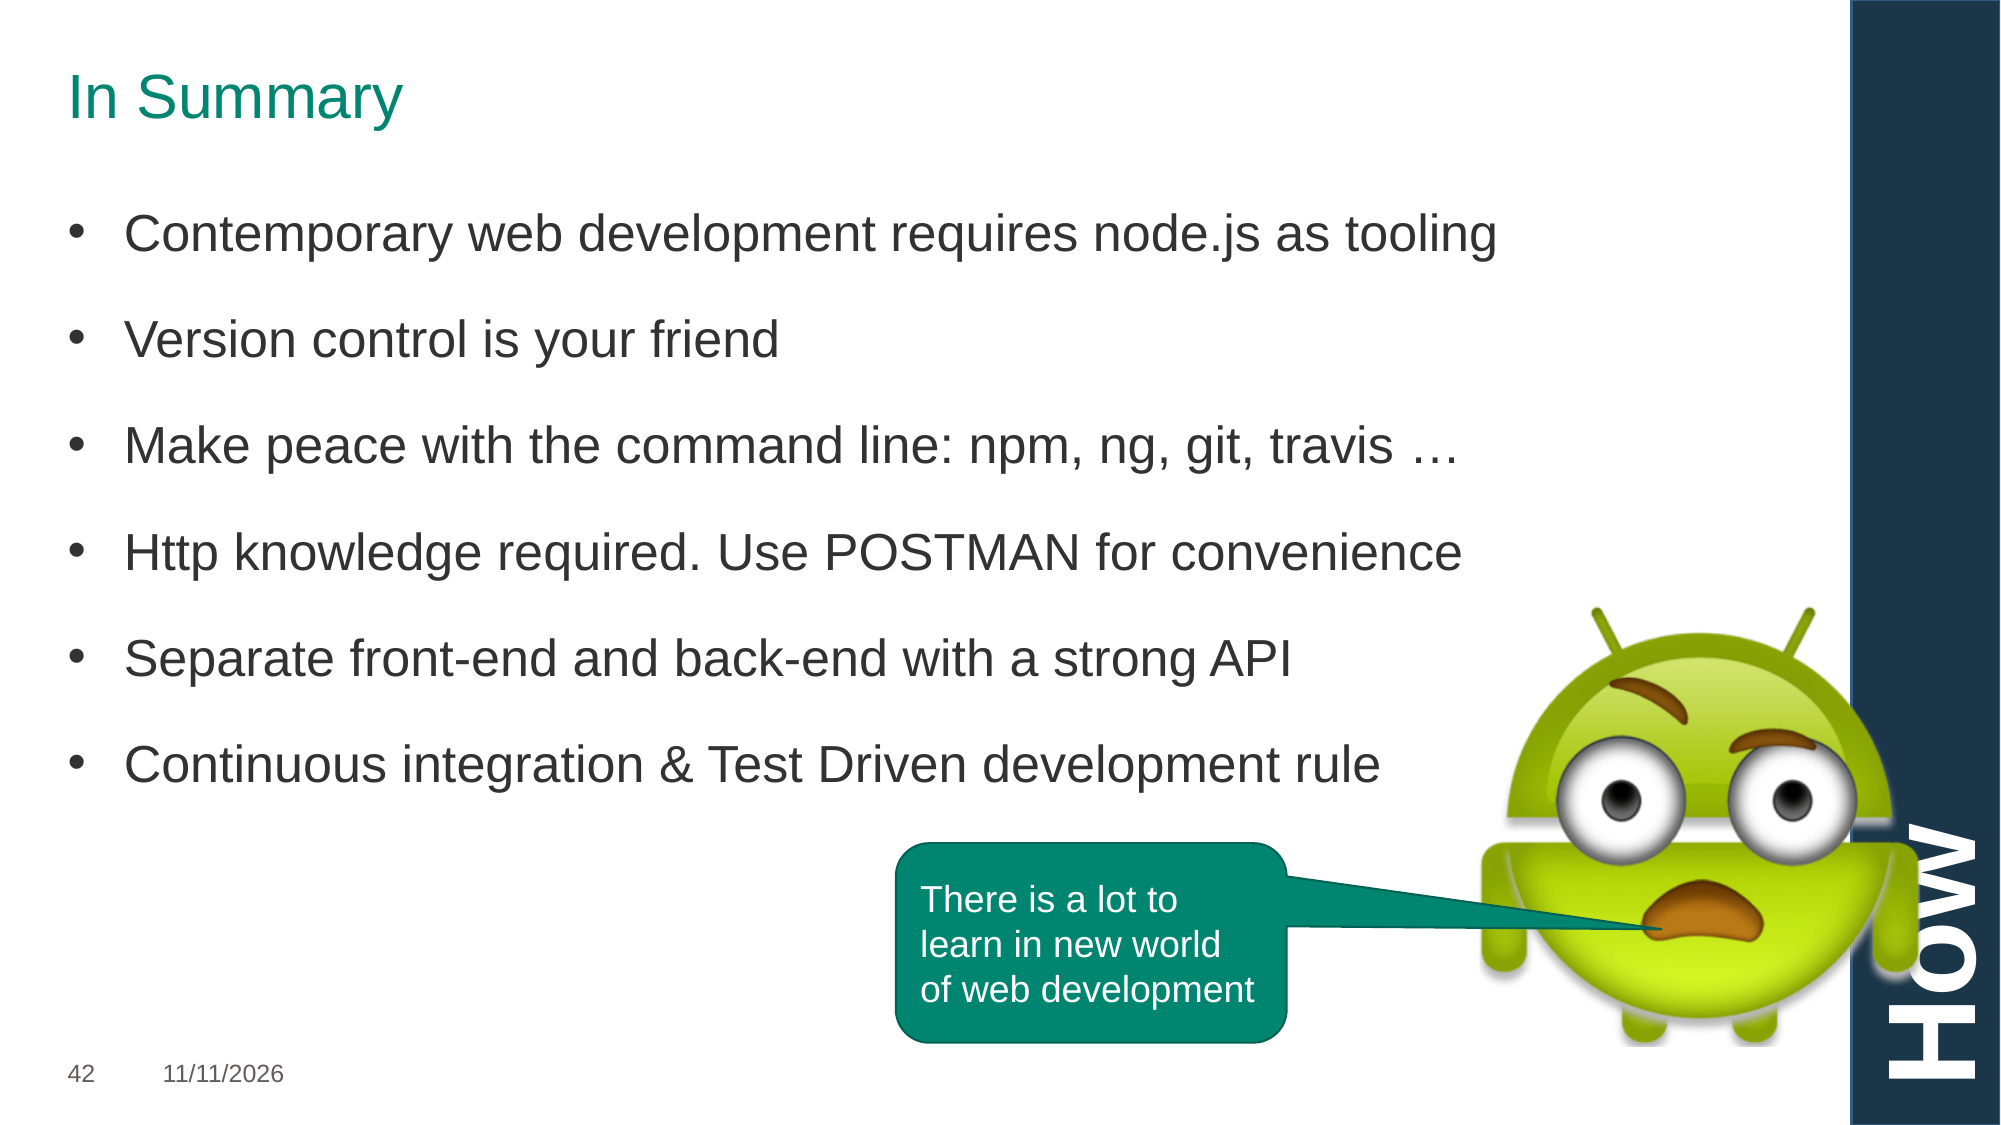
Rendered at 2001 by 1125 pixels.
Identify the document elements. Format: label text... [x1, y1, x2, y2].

text_box There is a lot to learn in new world of web development [894, 842, 1399, 1044]
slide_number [147, 1042, 598, 1103]
picture [1399, 508, 2000, 1125]
slide_number 42 [52, 1042, 147, 1103]
list In Summary [52, 56, 1578, 143]
list Contemporary web development requires node.js as tooling Version control is your friend Make peace with the command line: npm, ng, git, travis … Http knowledge required. Use POSTMAN for convenience Separate front-end and back-end with a strong API Continuous integration & Test Driven development rule [52, 197, 1578, 988]
